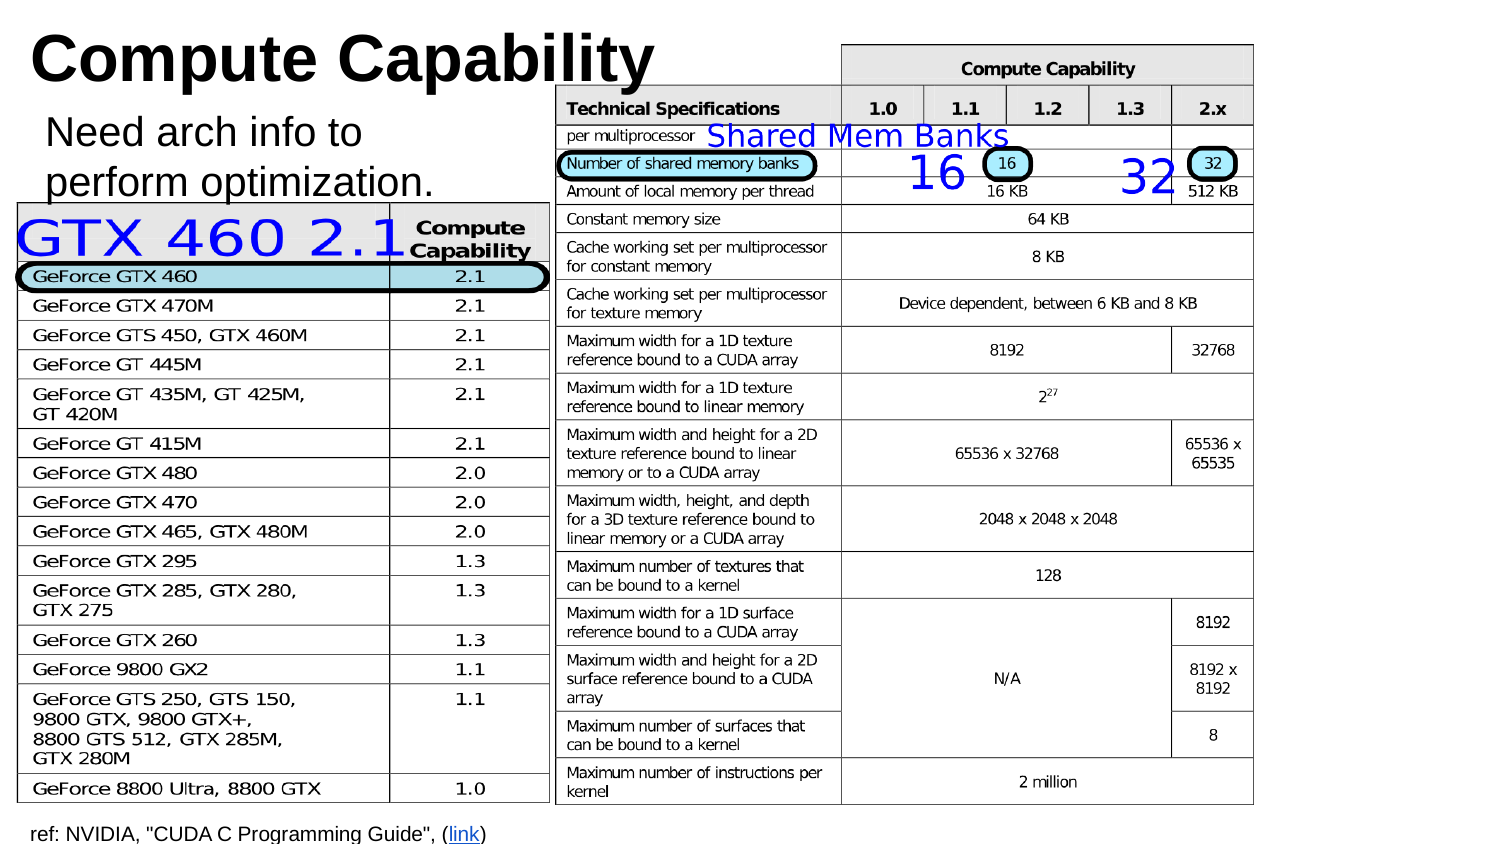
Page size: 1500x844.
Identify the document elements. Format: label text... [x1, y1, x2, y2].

picture [14, 202, 550, 804]
title Compute Capability [15, 0, 890, 81]
picture [554, 44, 1254, 805]
text_box Need arch info to perform optimization. [29, 90, 514, 200]
text_box ref: NVIDIA, "CUDA C Programming Guide", (link) [14, 811, 650, 832]
